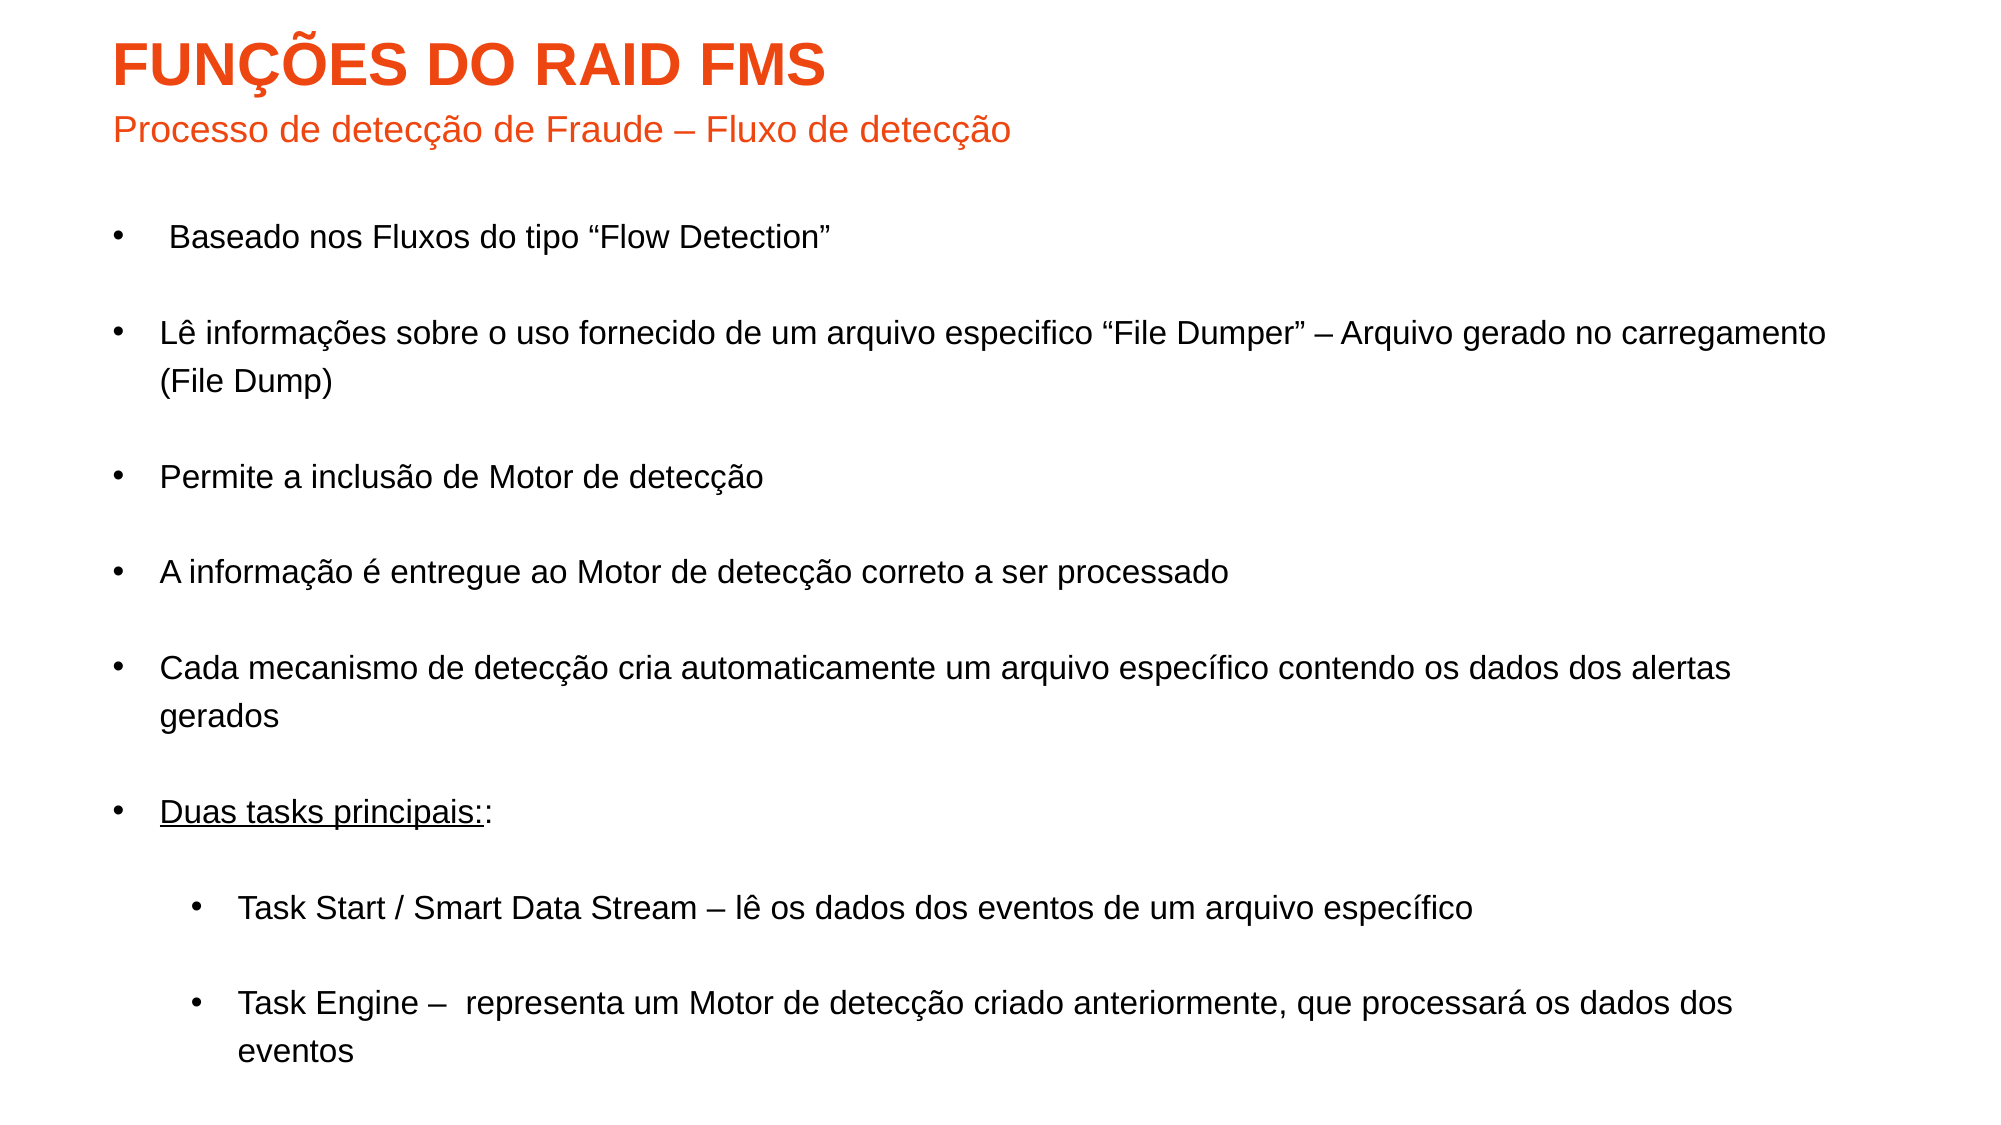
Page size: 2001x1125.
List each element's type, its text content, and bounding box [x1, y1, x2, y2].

title Funções do raId fms [97, 28, 1866, 104]
text_box Baseado nos Fluxos do tipo “Flow Detection” Lê informações sobre o uso fornecido de um arquivo especifico “File Dumper” – Arquivo gerado no carregamento (File Dump) Permite a inclusão de Motor de detecção A informação é entregue ao Motor de detecção correto a ser processado Cada mecanismo de detecção cria automaticamente um arquivo específico contendo os dados dos alertas gerados Duas tasks principais:: Task Start / Smart Data Stream – lê os dados dos eventos de um arquivo específico Task Engine – representa um Motor de detecção criado anteriormente, que processará os dados dos eventos [97, 200, 1866, 1125]
list Processo de detecção de Fraude – Fluxo de detecção [97, 104, 1867, 173]
